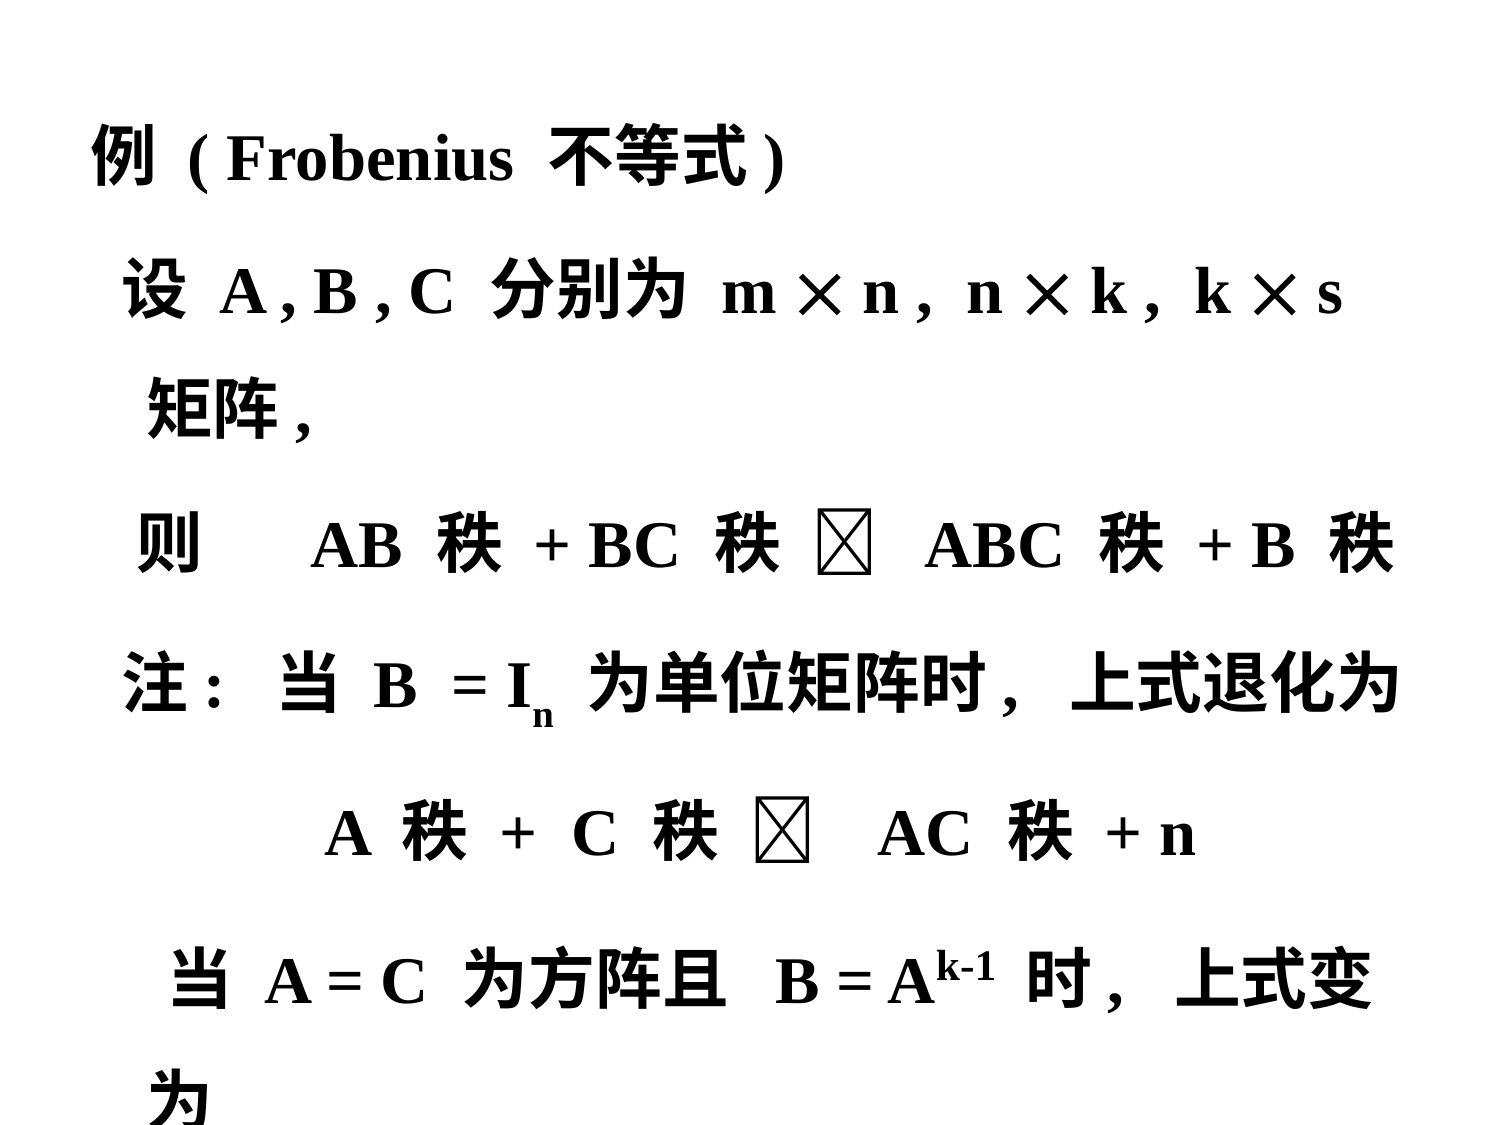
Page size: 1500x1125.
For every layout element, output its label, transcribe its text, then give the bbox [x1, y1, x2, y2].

list 例 ( Frobenius 不等式) 设 A , B , C 分别为 m  n , n  k , k  s 矩阵, 则 AB 秩 + BC 秩  ABC 秩 + B 秩 注: 当 B = In 为单位矩阵时, 上式退化为 A 秩 + C 秩  AC 秩 + n 当 A = C 为方阵且 B = Ak-1 时, 上式变为 Ak-1 秩 – Ak 秩  Ak 秩 – Ak+1 秩 [75, 66, 1425, 1035]
